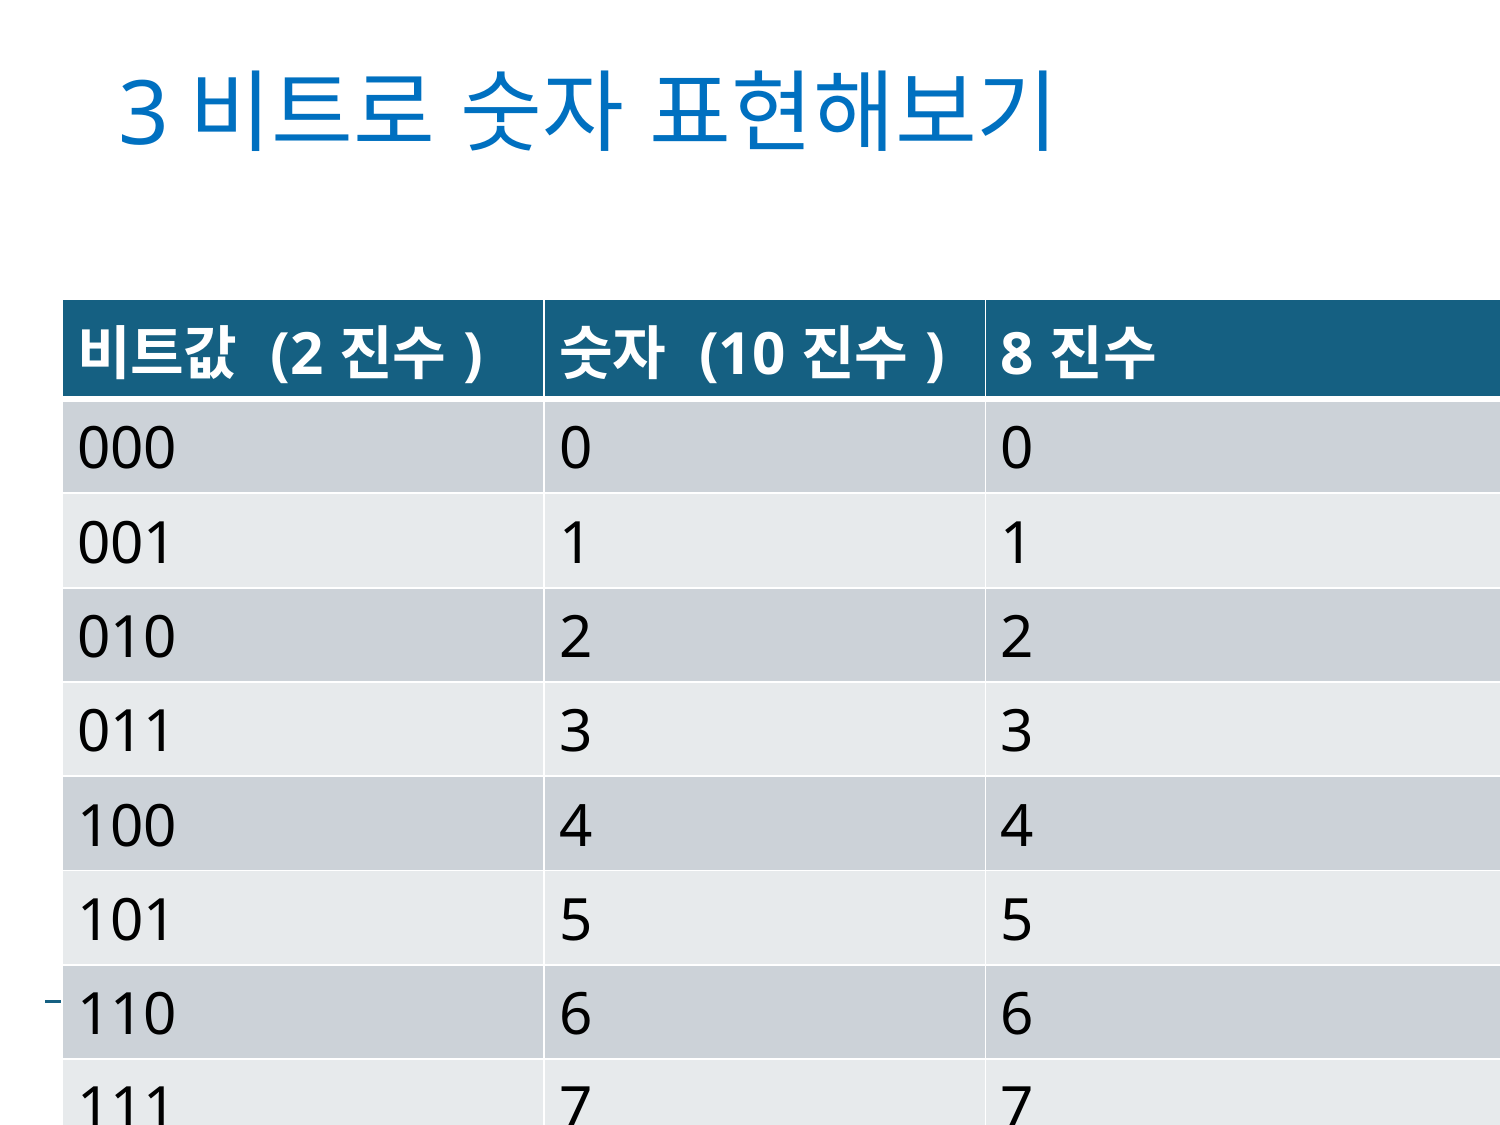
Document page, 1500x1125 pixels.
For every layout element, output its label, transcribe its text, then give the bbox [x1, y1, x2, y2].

table_cell 100 [63, 777, 543, 870]
slide_number 134 [1059, 1042, 1397, 1103]
table_cell 1 [545, 494, 985, 587]
table_cell 001 [63, 494, 543, 587]
table_cell 111 [63, 1060, 543, 1125]
table_cell 7 [986, 1060, 1500, 1125]
table_cell 2 [545, 589, 985, 681]
table_cell 4 [986, 777, 1500, 870]
table_cell 3 [986, 683, 1500, 775]
table_cell 0 [986, 402, 1500, 492]
table_cell 4 [545, 777, 985, 870]
table_cell 000 [63, 402, 543, 492]
table_cell 011 [63, 683, 543, 775]
table_cell 1 [986, 494, 1500, 587]
table_cell 5 [986, 871, 1500, 964]
table_header 비트값 (2진수) [63, 300, 543, 396]
table_cell 6 [986, 966, 1500, 1058]
footer C (2025) [496, 1042, 1004, 1103]
table_header 8진수 [986, 300, 1500, 396]
table_cell 6 [545, 966, 985, 1042]
table_cell 0 [545, 402, 985, 492]
table_cell 3 [545, 683, 985, 775]
table_cell 5 [545, 871, 985, 964]
table_cell 7 [545, 1103, 985, 1125]
table_cell 2 [986, 589, 1500, 681]
table_cell 101 [63, 871, 543, 964]
table_header 숫자 (10진수) [545, 300, 985, 396]
title 3비트로 숫자 표현해보기 [103, 59, 1397, 172]
table_cell 010 [63, 589, 543, 681]
table_cell 110 [63, 966, 543, 1058]
